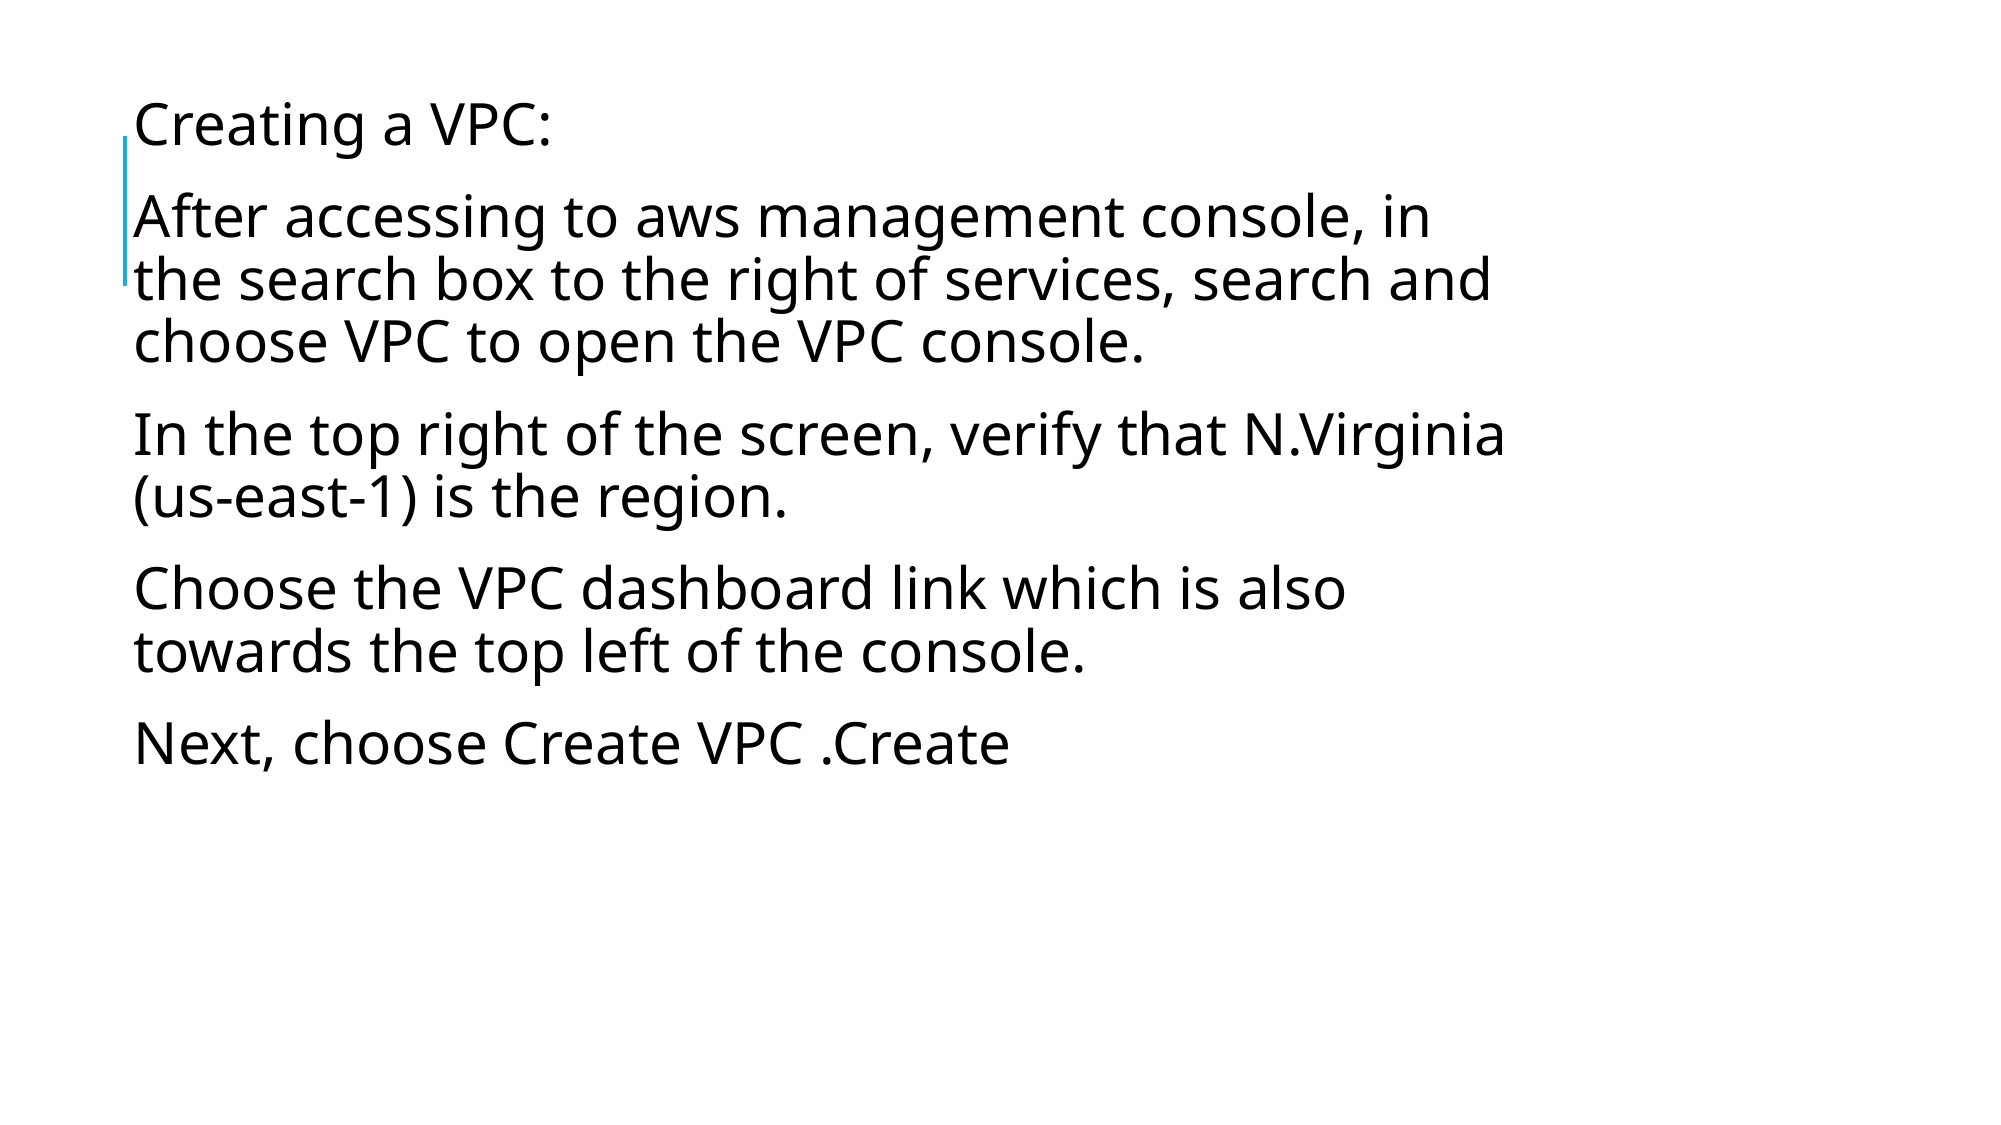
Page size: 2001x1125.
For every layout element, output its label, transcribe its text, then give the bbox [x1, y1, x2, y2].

list Creating a VPC: After accessing to aws management console, in the search box to the right of services, search and choose VPC to open the VPC console. In the top right of the screen, verify that N.Virginia (us-east-1) is the region. Choose the VPC dashboard link which is also towards the top left of the console. Next, choose Create VPC .Create [111, 87, 1522, 992]
